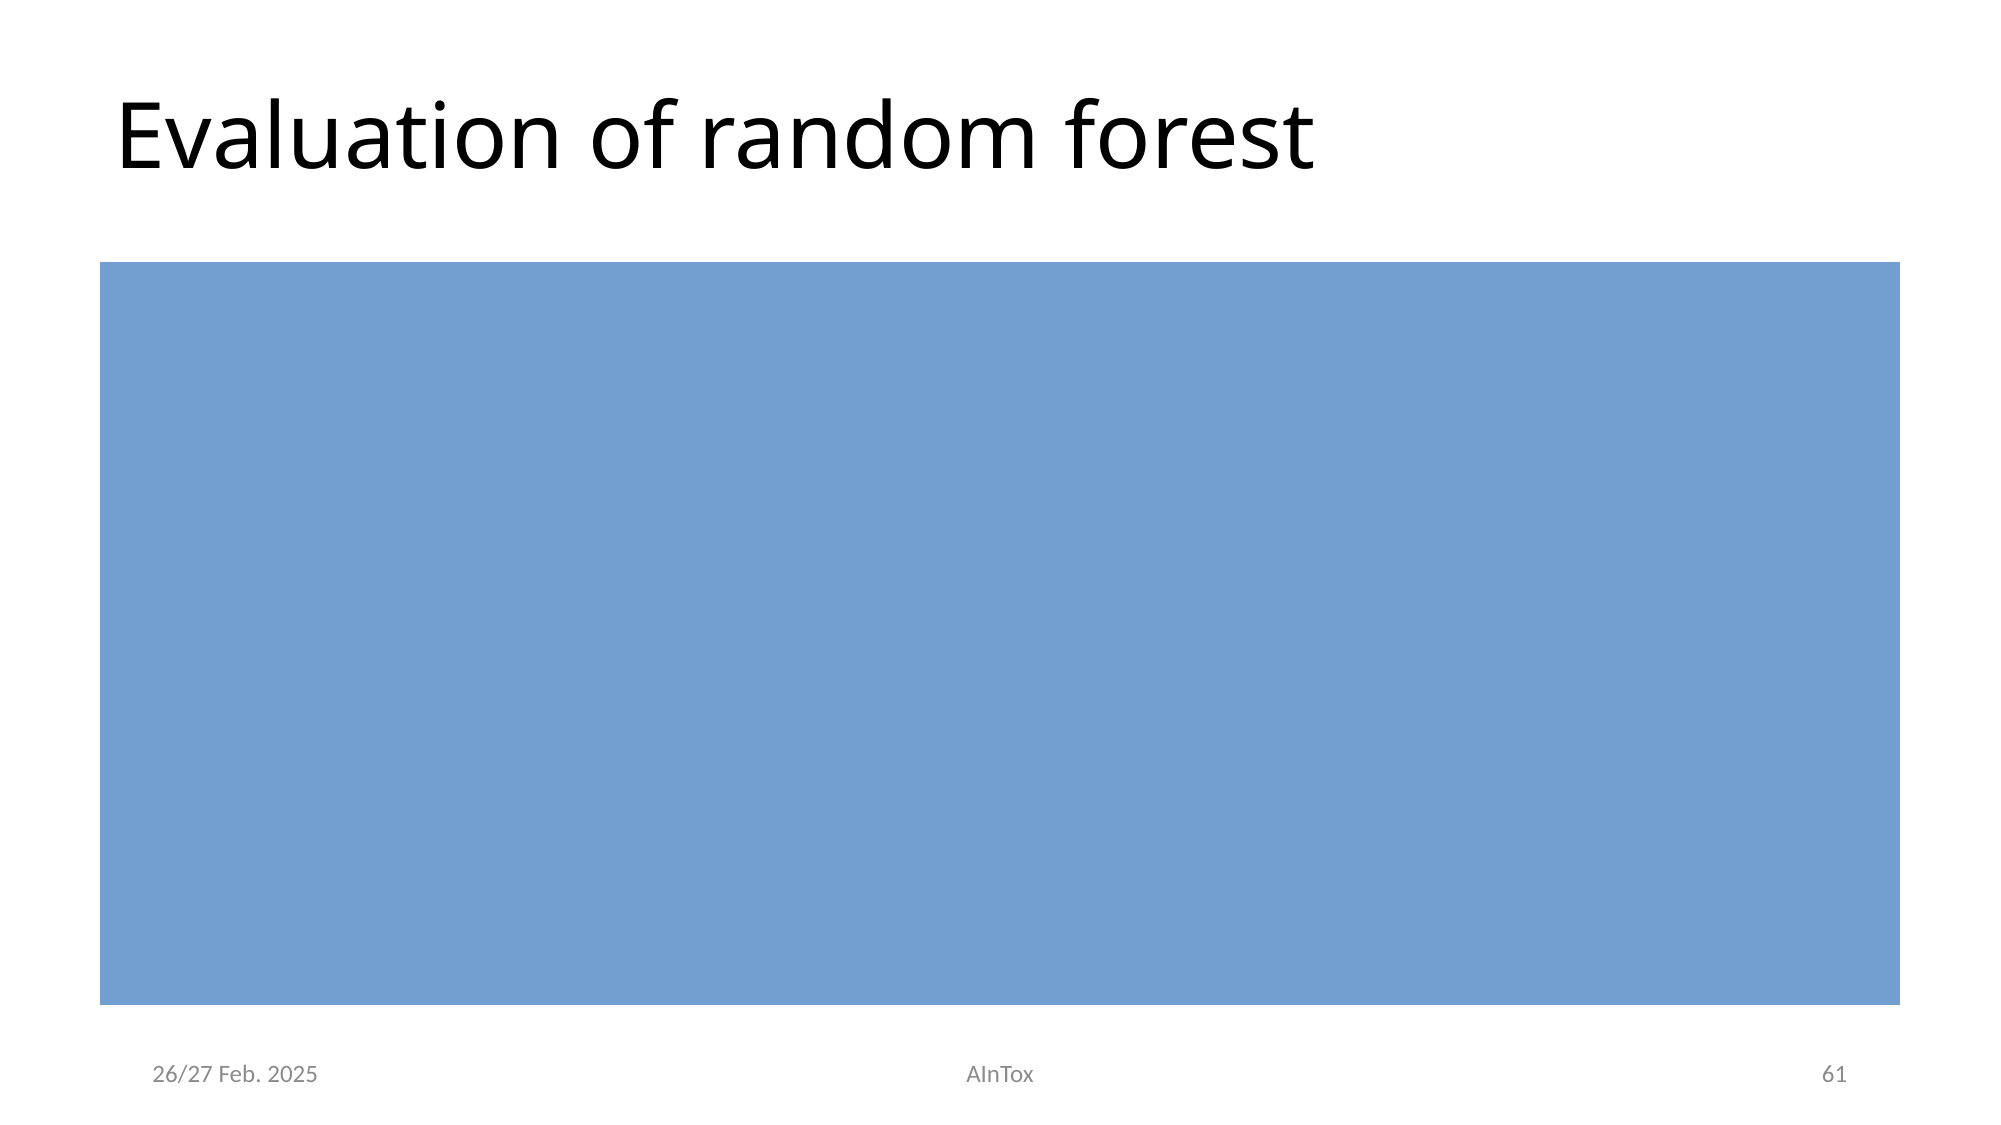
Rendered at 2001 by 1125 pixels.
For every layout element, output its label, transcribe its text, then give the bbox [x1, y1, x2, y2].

footer AInTox [662, 1042, 1338, 1103]
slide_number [137, 1042, 588, 1103]
slide_number 61 [1412, 1042, 1863, 1103]
title Evaluation of random forest [99, 45, 1900, 233]
